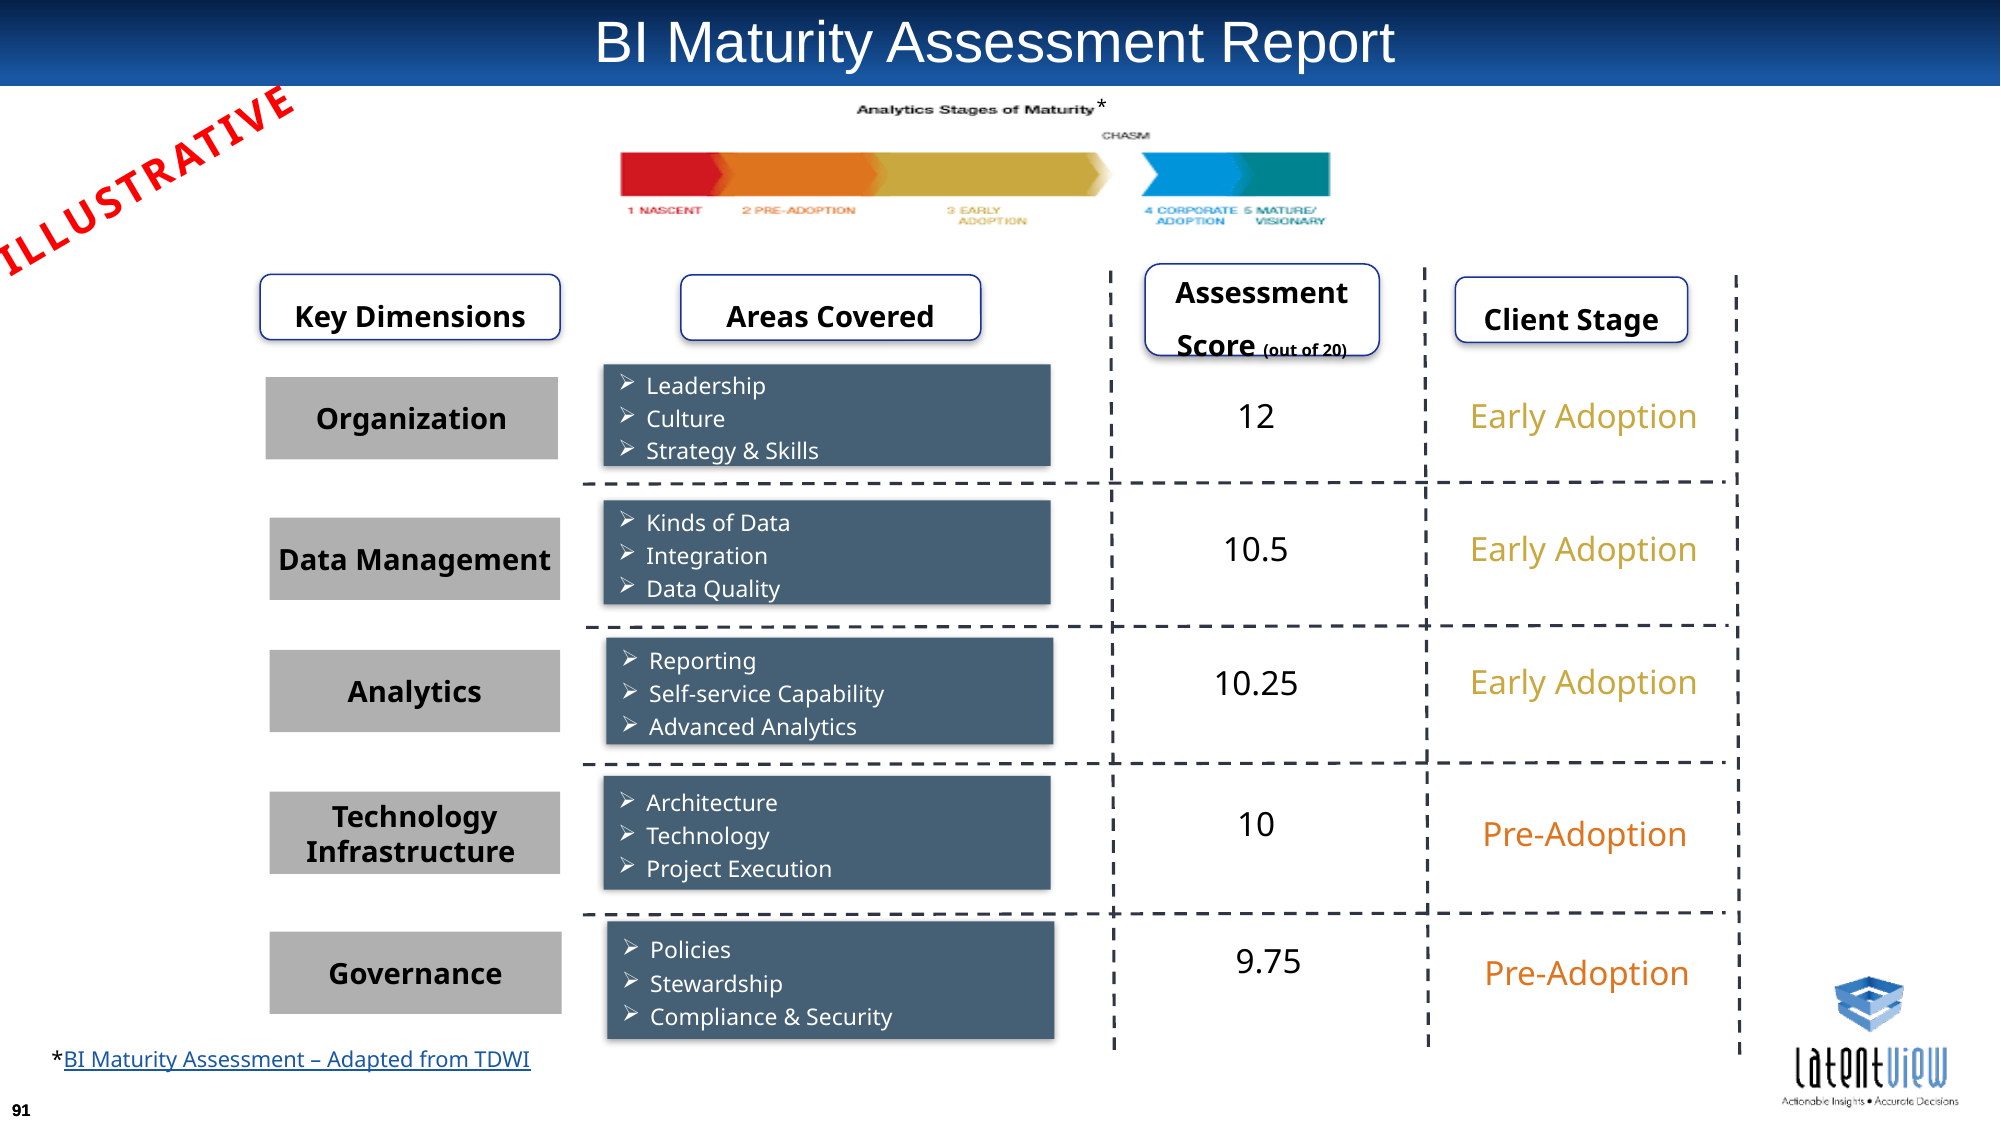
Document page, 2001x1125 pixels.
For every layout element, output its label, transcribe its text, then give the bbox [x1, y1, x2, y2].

picture [603, 89, 1349, 248]
title BI Maturity Assessment Report [98, 9, 1894, 77]
text_box *BI Maturity Assessment – Adapted from TDWI [36, 1038, 1037, 1083]
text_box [260, 258, 1740, 1055]
text_box ILLUSTRATIVE [0, 58, 320, 301]
picture [1754, 959, 1988, 1125]
